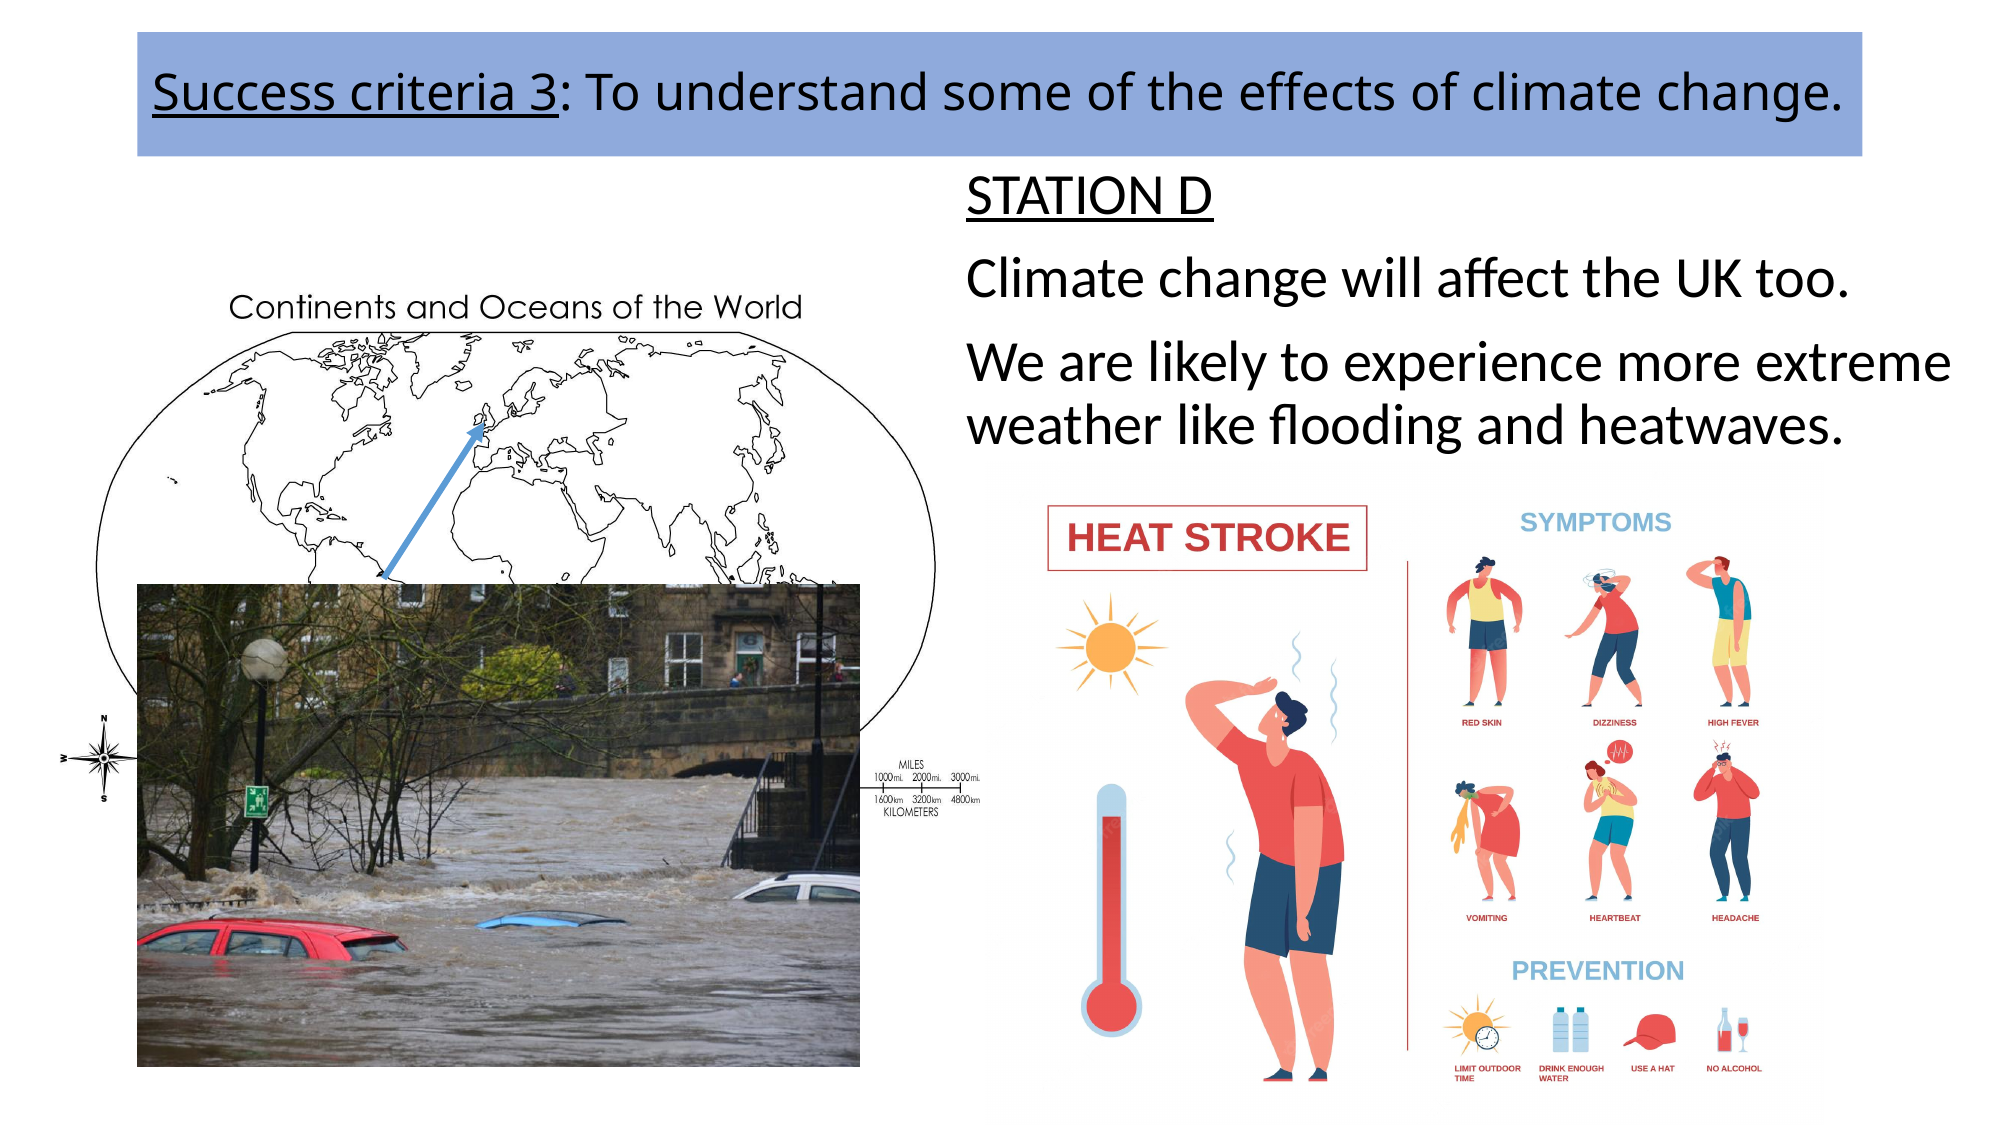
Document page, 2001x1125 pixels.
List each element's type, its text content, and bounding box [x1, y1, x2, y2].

list STATION D Climate change will affect the UK too. We are likely to experience more extreme weather like flooding and heatwaves. [951, 156, 2000, 543]
title Success criteria 3: To understand some of the effects of climate change. [137, 32, 1863, 157]
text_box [383, 422, 485, 579]
picture [31, 280, 1824, 1125]
